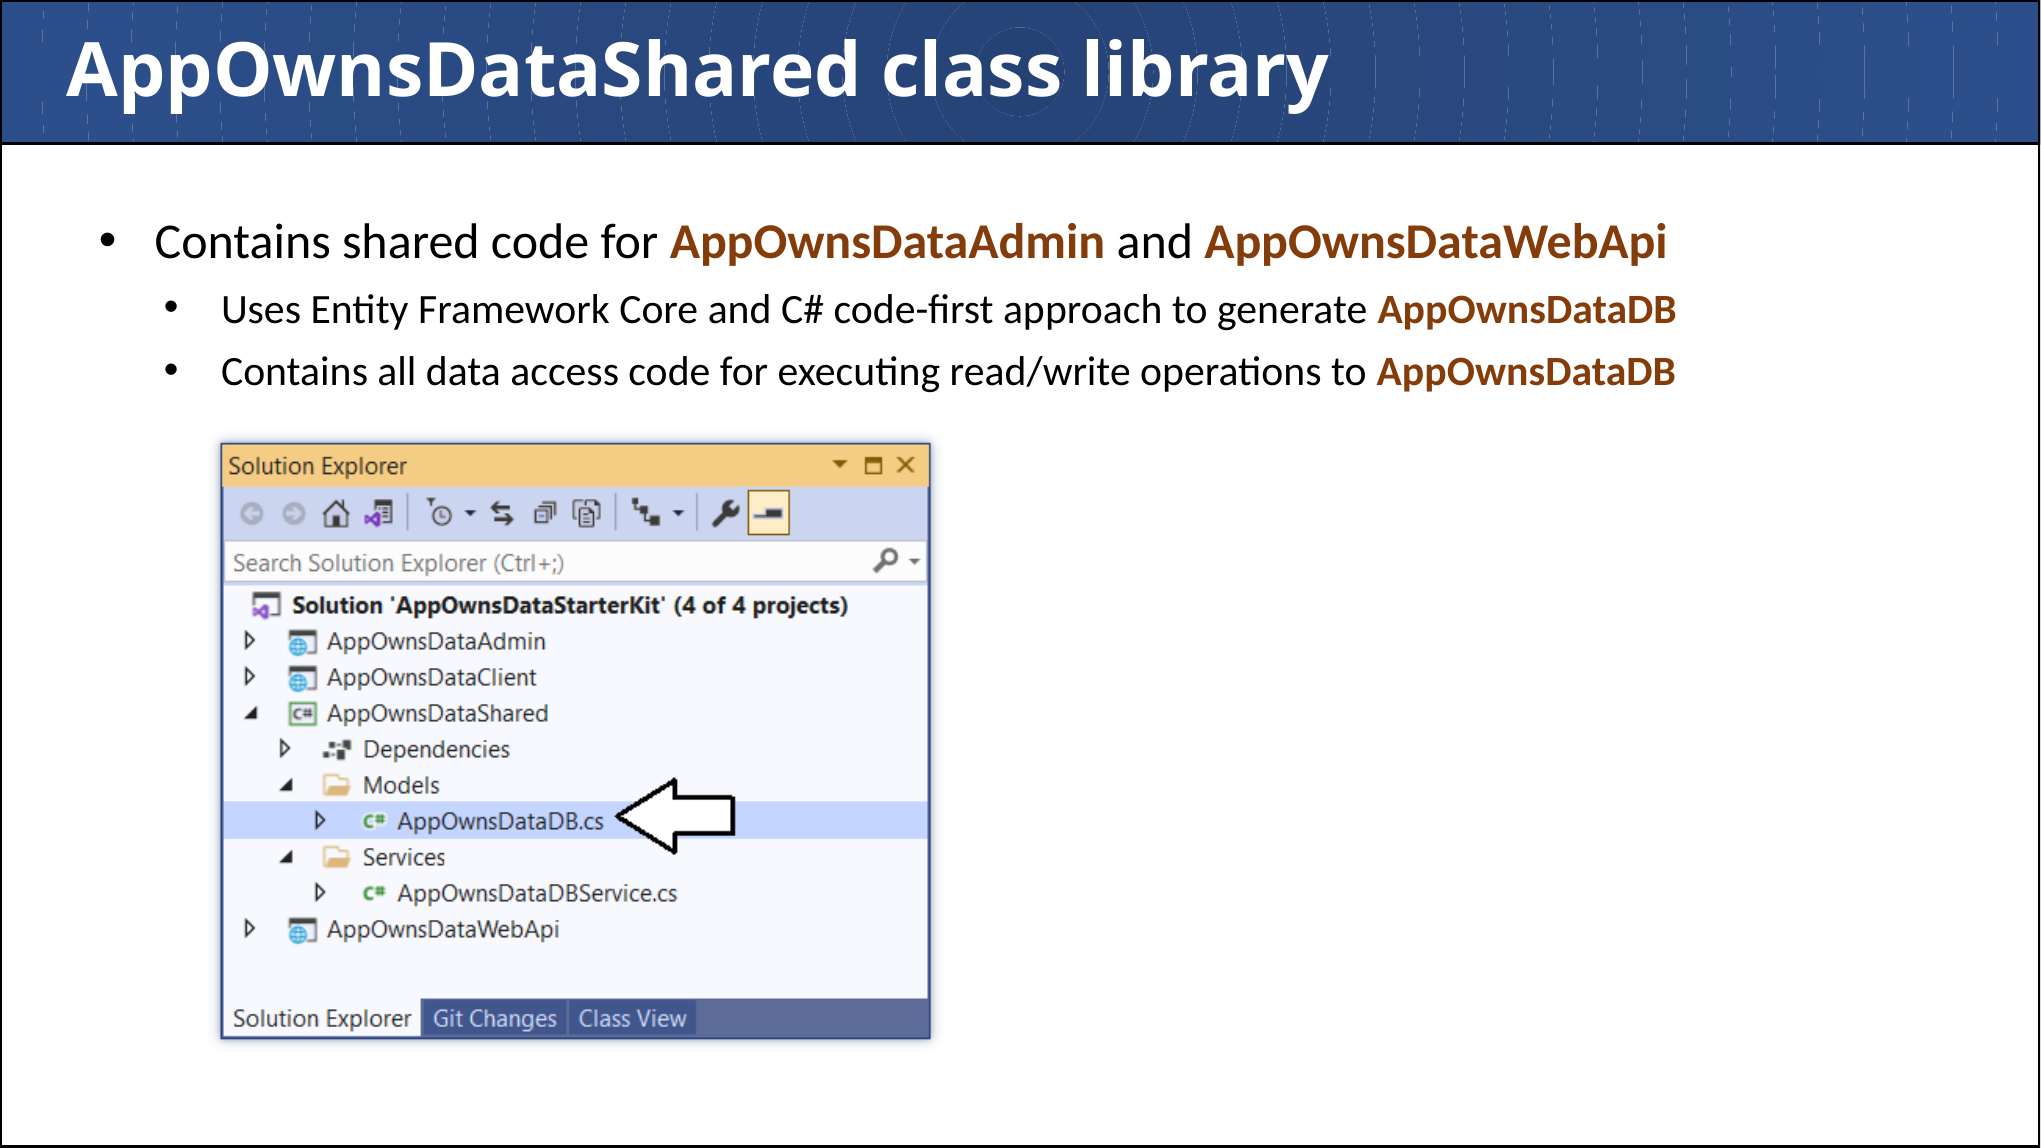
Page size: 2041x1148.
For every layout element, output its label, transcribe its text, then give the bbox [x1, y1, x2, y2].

picture [202, 426, 945, 1052]
list Contains shared code for AppOwnsDataAdmin and AppOwnsDataWebApi Uses Entity Framework Core and C# code-first approach to generate AppOwnsDataDB Contains all data access code for executing read/write operations to AppOwnsDataDB [83, 201, 1988, 404]
title AppOwnsDataShared class library [51, 31, 1988, 113]
